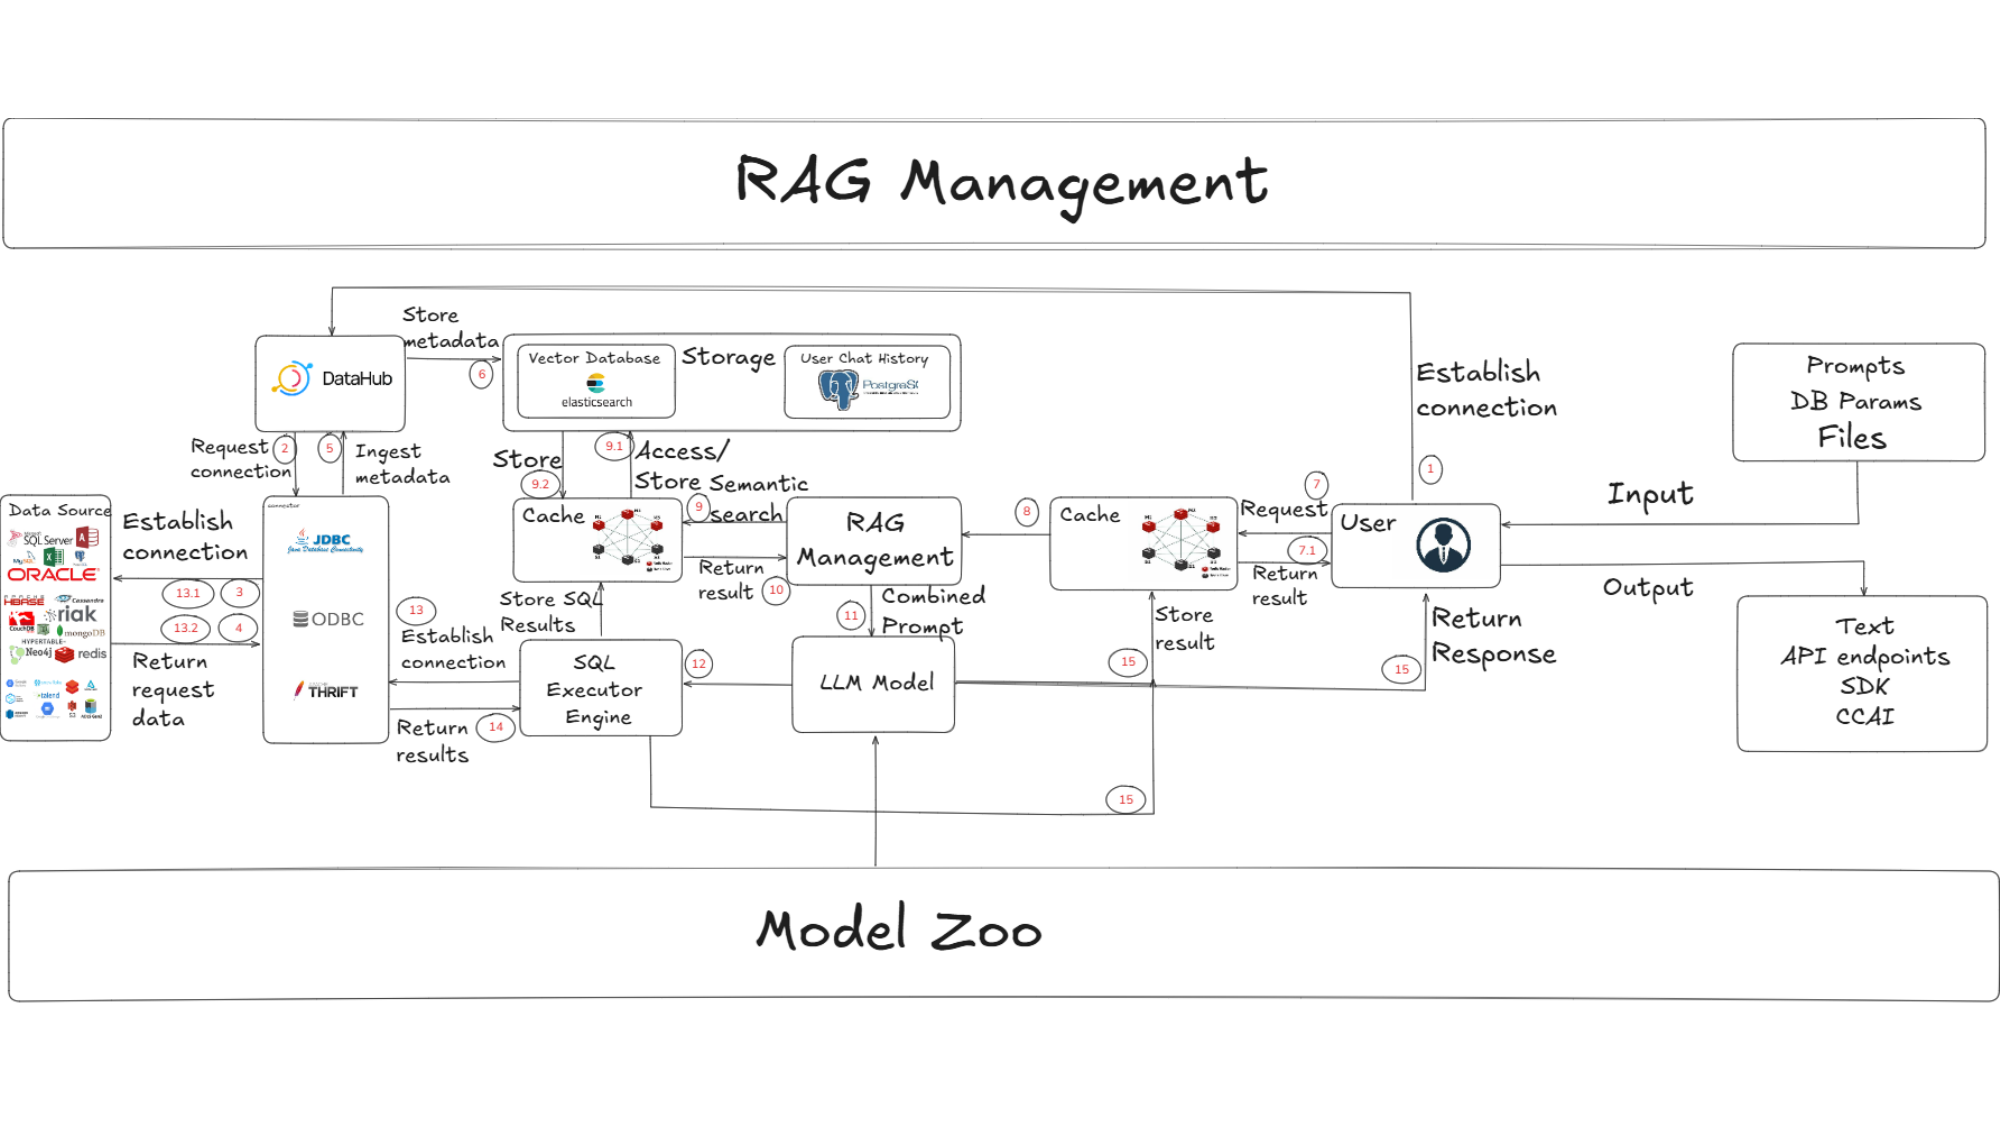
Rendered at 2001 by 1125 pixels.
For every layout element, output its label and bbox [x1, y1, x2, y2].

picture [0, 118, 2000, 1007]
